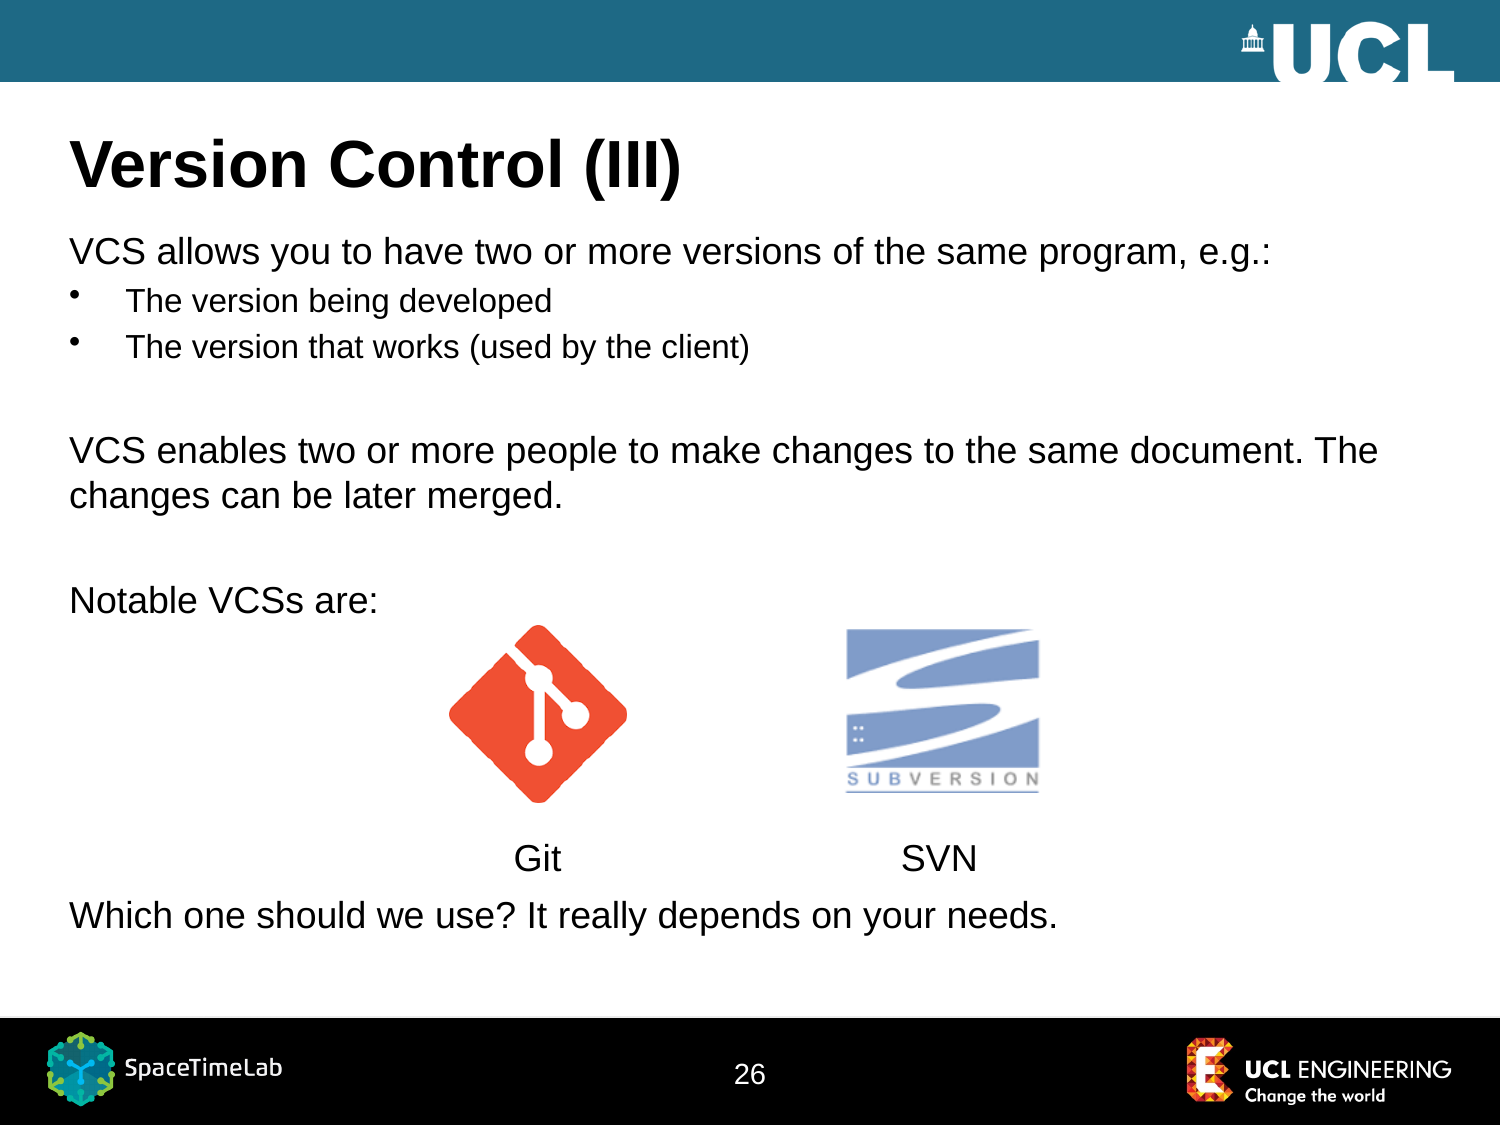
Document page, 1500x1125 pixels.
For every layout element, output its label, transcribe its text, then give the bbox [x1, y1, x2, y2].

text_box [448, 625, 627, 888]
footer 26 [496, 1042, 1004, 1103]
title Version Control (III) [54, 113, 1447, 197]
list VCS allows you to have two or more versions of the same program, e.g.: The version being developed The version that works (used by the client) VCS enables two or more people to make changes to the same document. The changes can be later merged. Notable VCSs are: Which one should we use? It really depends on your needs. [54, 219, 1447, 988]
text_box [808, 628, 1088, 888]
picture [0, 990, 1500, 1125]
